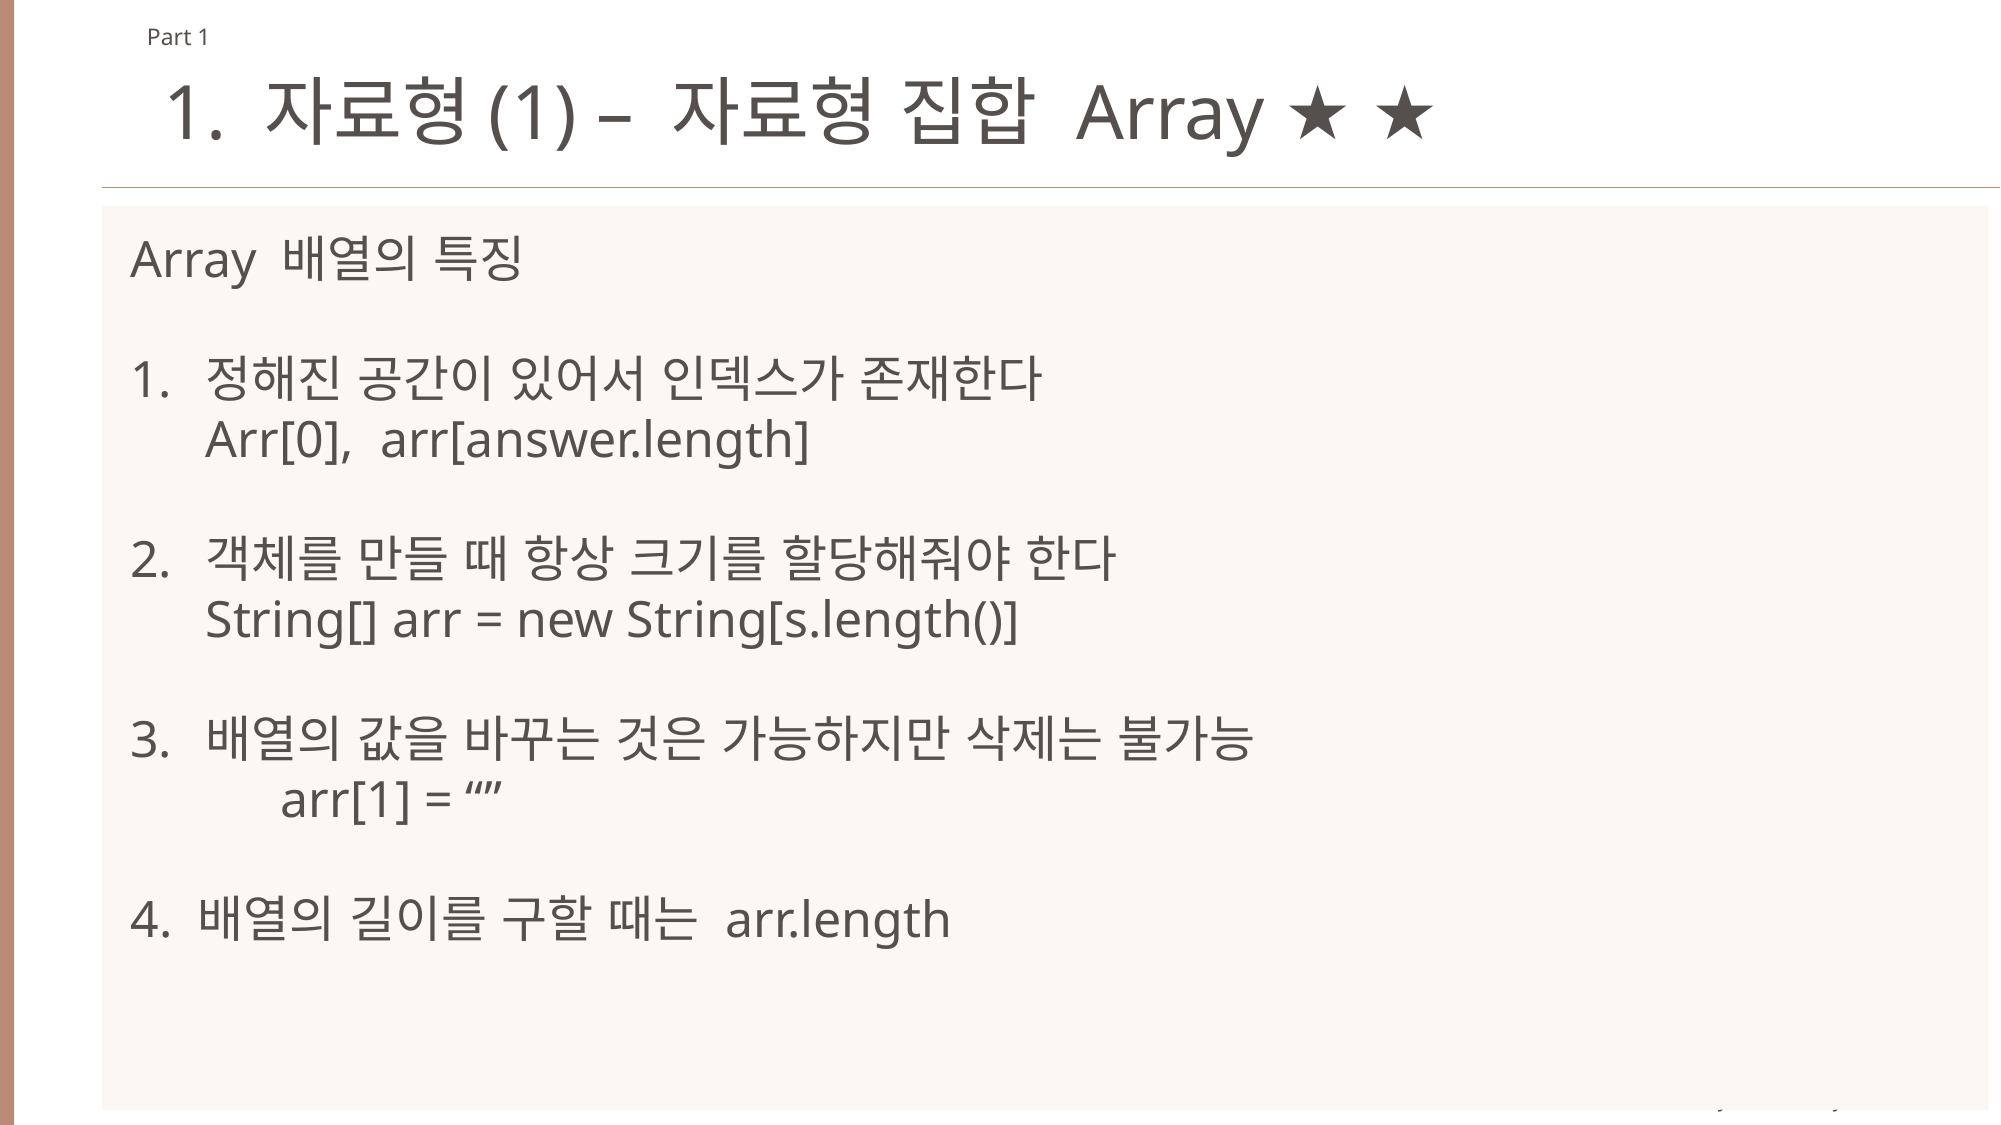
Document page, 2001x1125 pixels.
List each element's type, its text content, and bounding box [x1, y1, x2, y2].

text_box Array 배열의 특징 정해진 공간이 있어서 인덱스가 존재한다 Arr[0], arr[answer.length] 객체를 만들 때 항상 크기를 할당해줘야 한다 String[] arr = new String[s.length()] 배열의 값을 바꾸는 것은 가능하지만 삭제는 불가능 arr[1] = “” 4. 배열의 길이를 구할 때는 arr.length [115, 220, 2000, 955]
text_box Part 1 [132, 15, 226, 58]
text_box [101, 205, 1989, 1111]
text_box [0, 0, 15, 1125]
text_box 1. 자료형(1) – 자료형 집합 Array ★ ★ [148, 57, 1454, 163]
